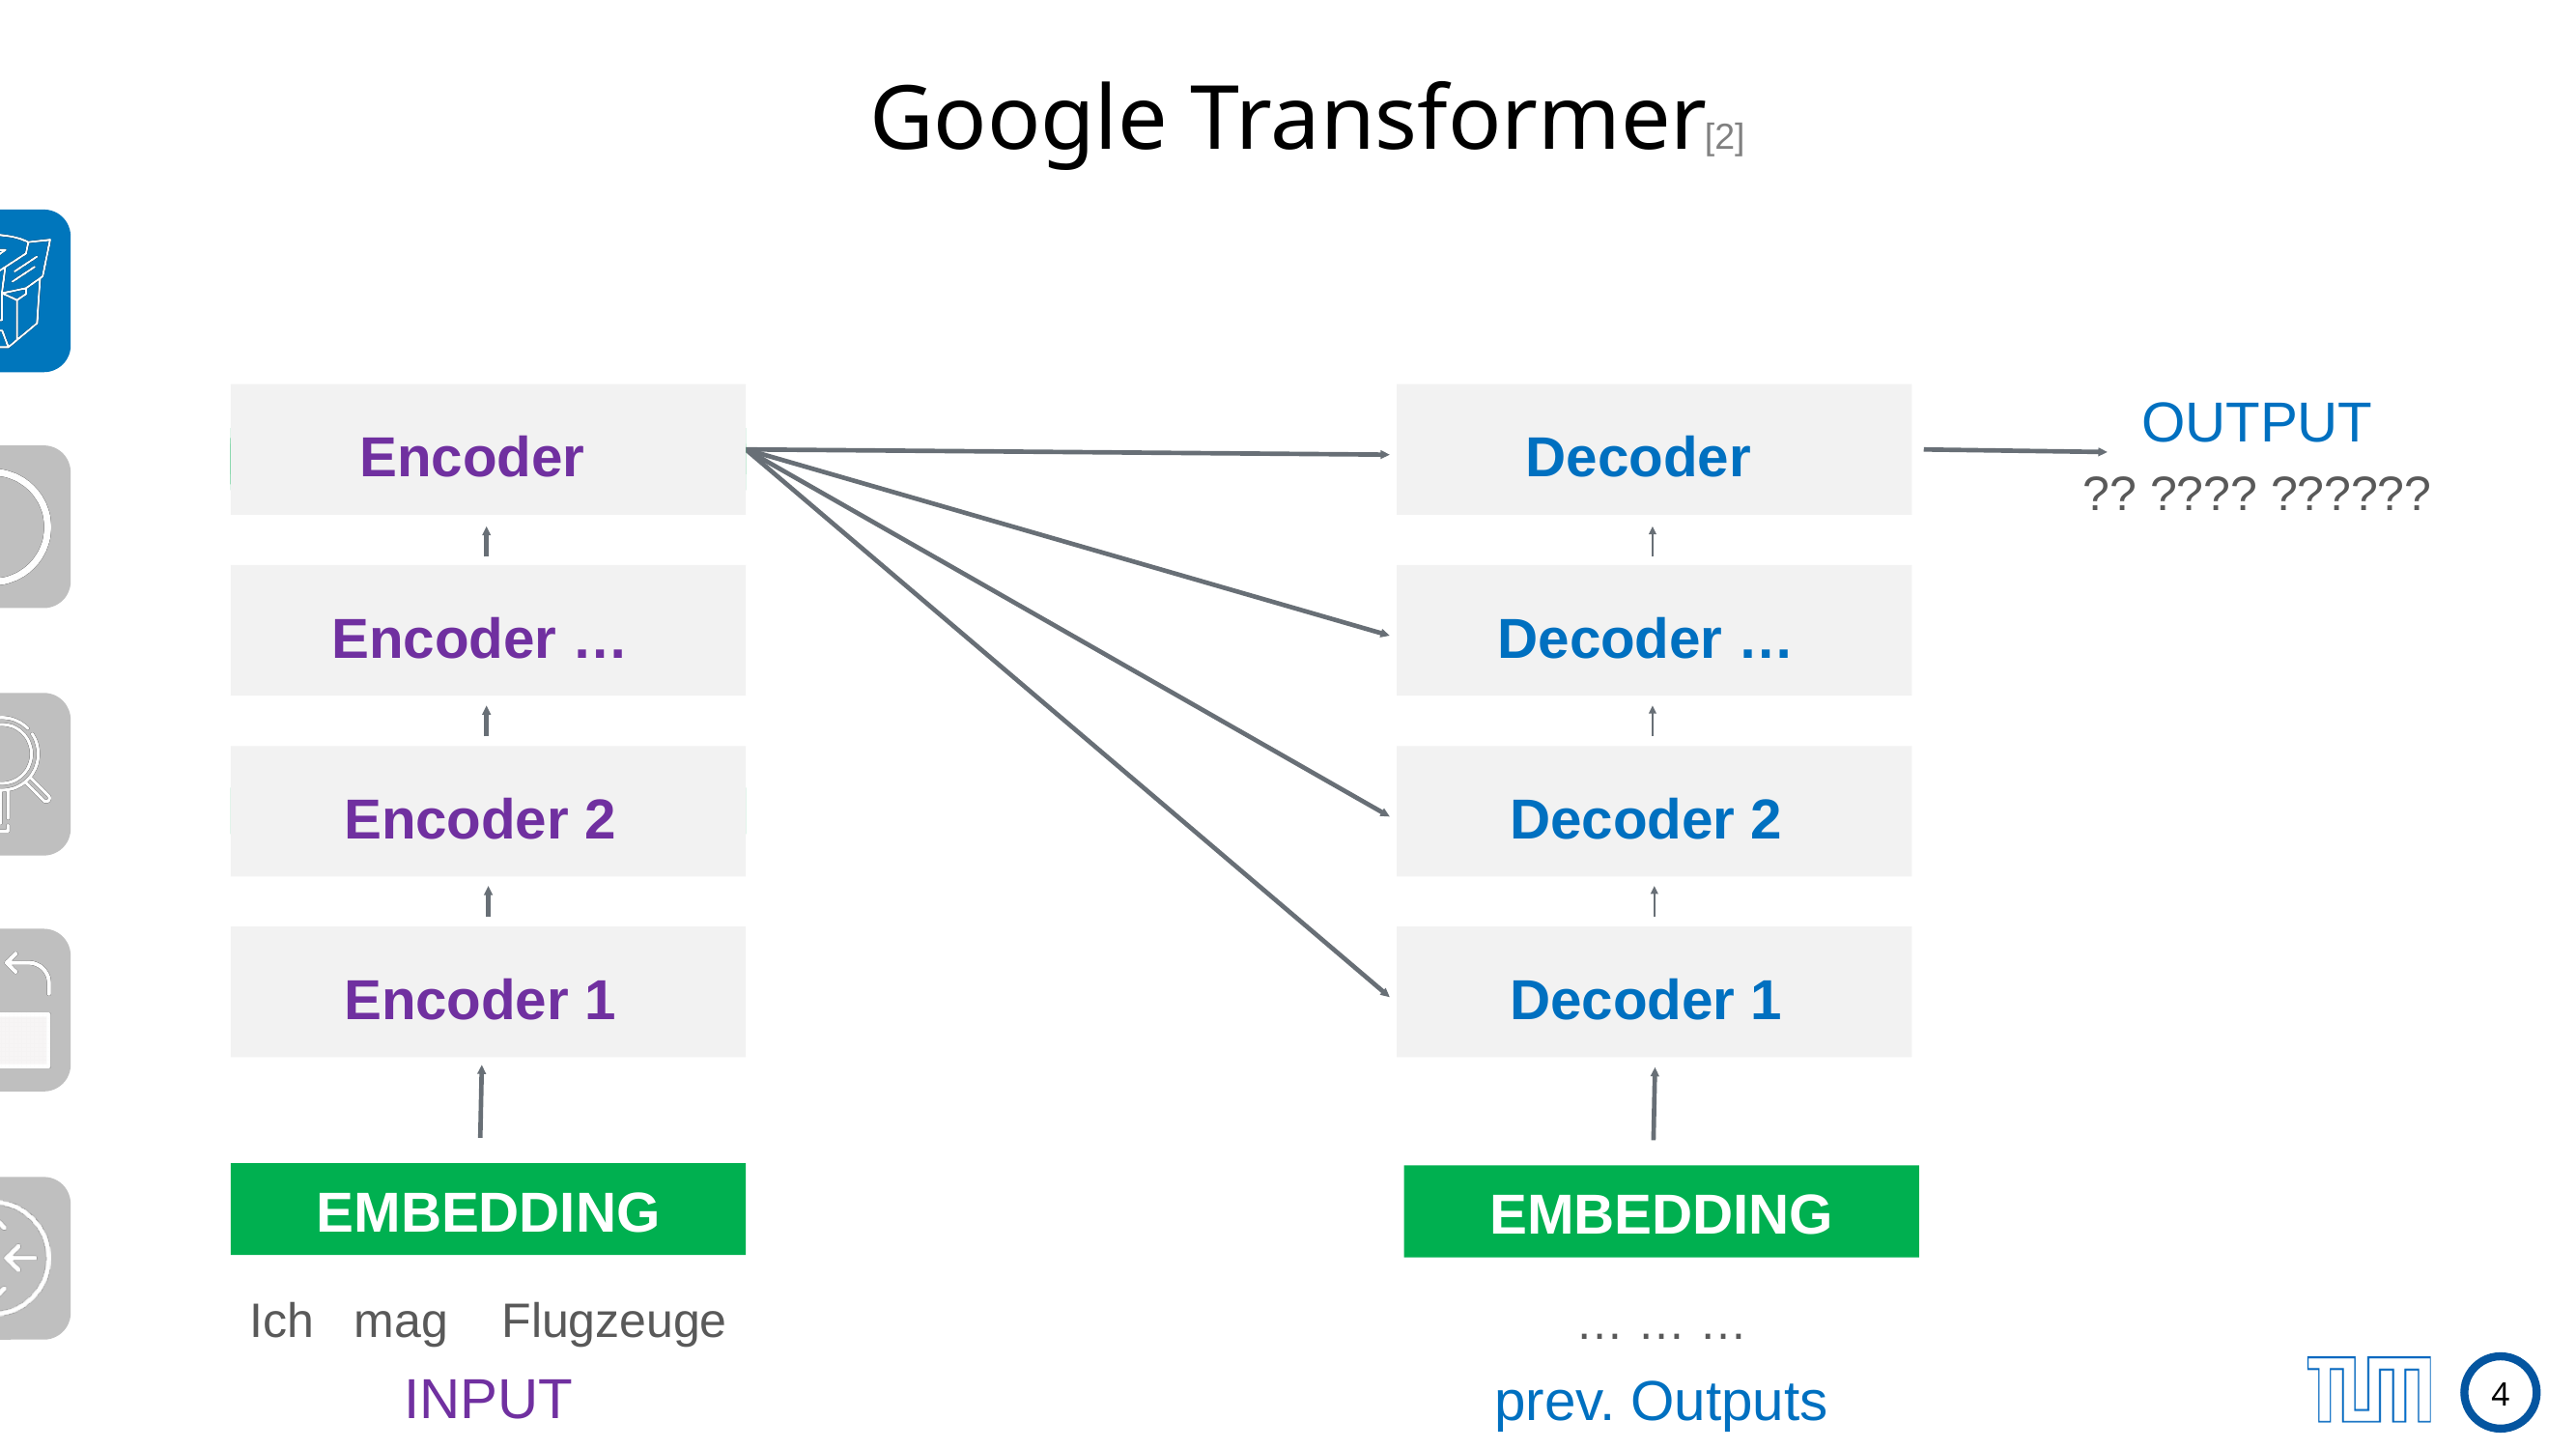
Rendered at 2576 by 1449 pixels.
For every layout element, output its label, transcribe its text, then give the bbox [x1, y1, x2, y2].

picture [2307, 1356, 2431, 1423]
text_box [745, 461, 1390, 637]
text_box [0, 926, 73, 1094]
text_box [745, 820, 1390, 998]
text_box [0, 693, 71, 856]
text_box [1399, 564, 1912, 696]
text_box [0, 443, 73, 611]
text_box prev. Outputs [1403, 1357, 1919, 1439]
text_box [0, 207, 73, 375]
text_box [223, 384, 747, 516]
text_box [1389, 885, 1912, 1058]
picture [0, 468, 51, 585]
text_box INPUT [230, 1354, 747, 1437]
text_box ?? ???? ?????? [1999, 461, 2515, 527]
picture [0, 232, 51, 350]
text_box [2] [1652, 104, 1798, 165]
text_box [223, 885, 747, 1058]
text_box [745, 639, 1390, 817]
slide_number 4 [2482, 1364, 2519, 1422]
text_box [1923, 449, 2108, 453]
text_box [223, 564, 740, 696]
text_box OUTPUT [1999, 378, 2515, 461]
picture [0, 716, 51, 833]
picture [0, 952, 51, 1069]
text_box … … … [1403, 1284, 1919, 1356]
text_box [223, 745, 741, 877]
text_box [0, 1175, 73, 1342]
picture [0, 1200, 51, 1318]
text_box EMBEDDING [1403, 1165, 1919, 1258]
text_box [1398, 745, 1912, 877]
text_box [756, 449, 1390, 455]
text_box EMBEDDING [230, 1163, 747, 1256]
title Google Transformer [126, 38, 2452, 190]
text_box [1389, 384, 1912, 516]
text_box Ich mag Flugzeuge [230, 1281, 747, 1354]
